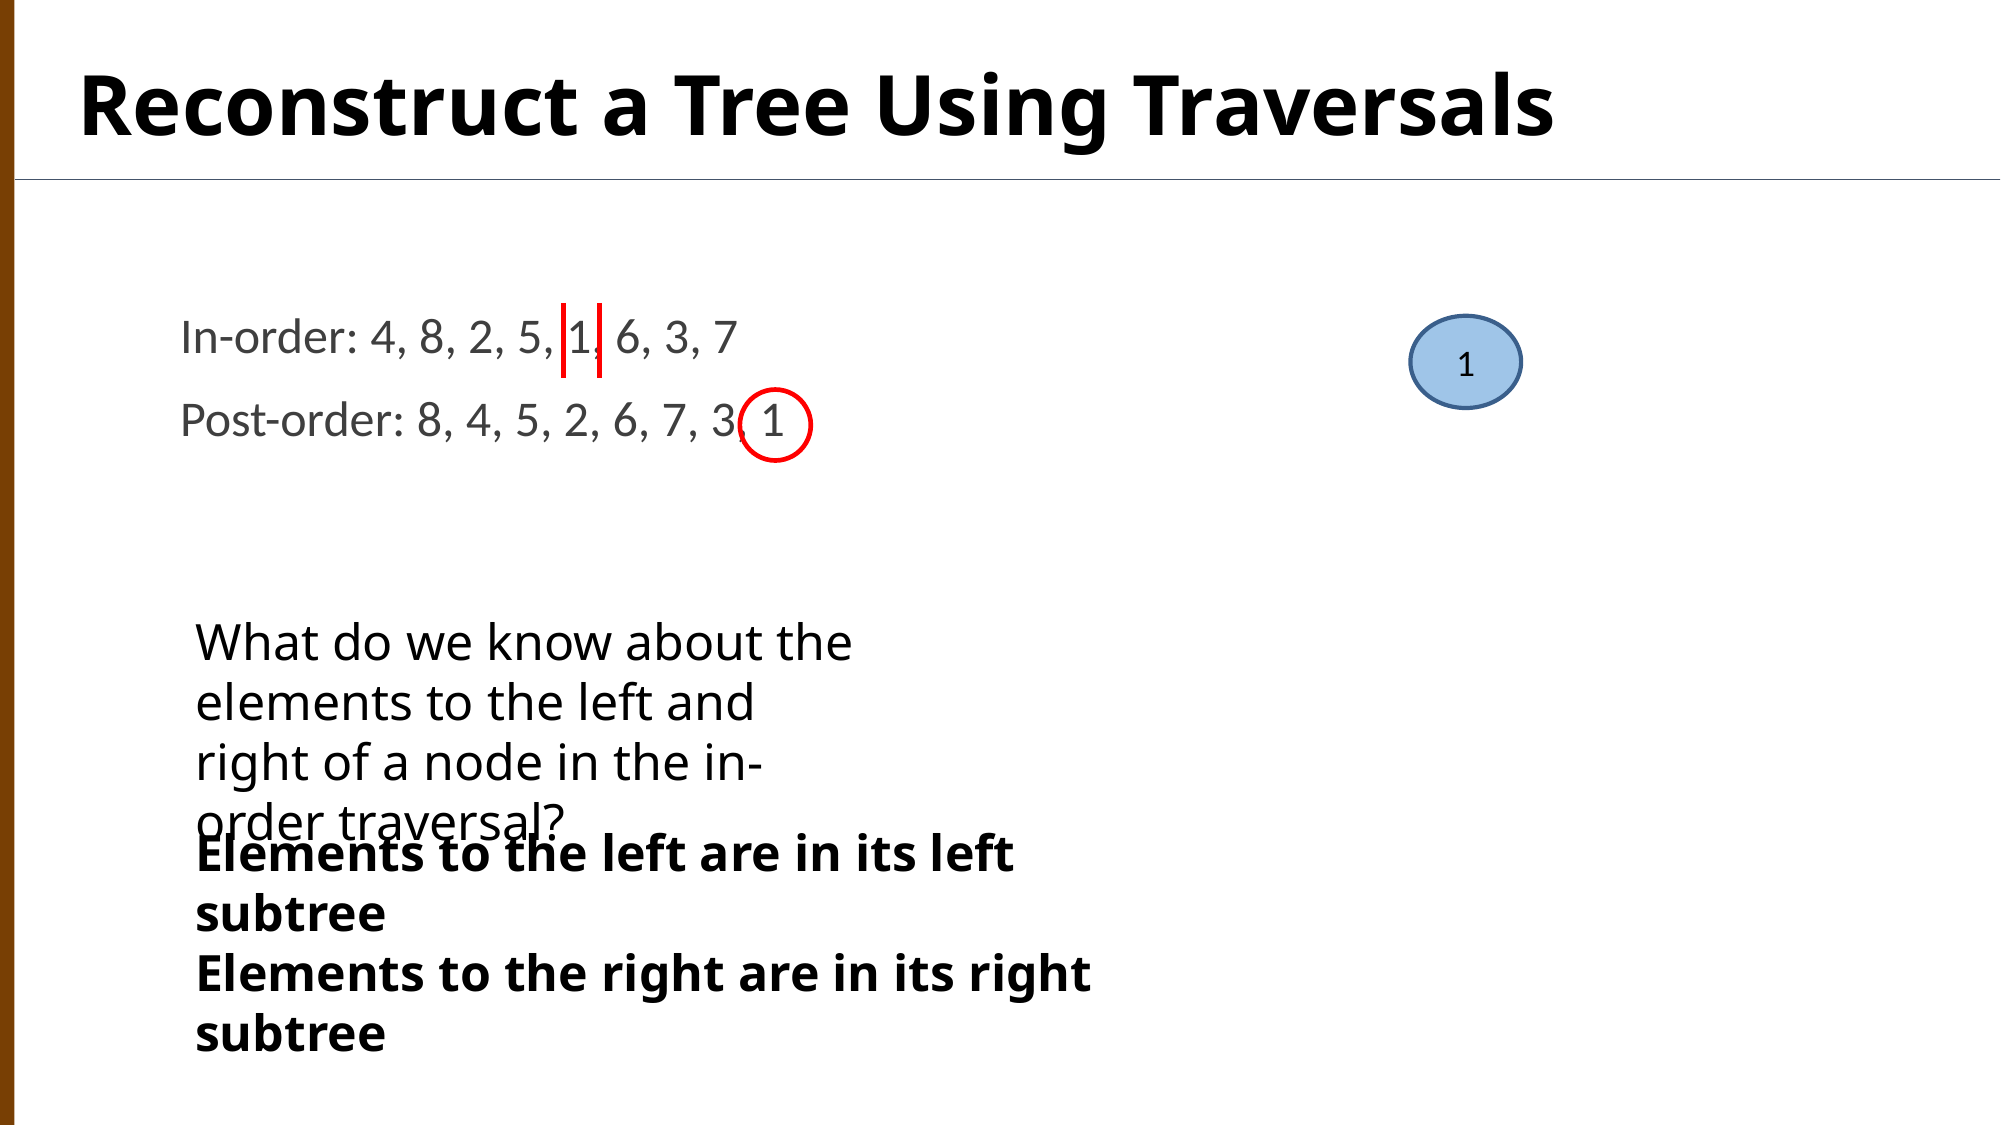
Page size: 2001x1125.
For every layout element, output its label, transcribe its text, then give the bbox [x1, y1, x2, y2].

text_box [739, 389, 811, 461]
text_box Elements to the left are in its left subtree Elements to the right are in its right subtree Recursively reconstruct both, and you're done :) [180, 806, 1232, 1015]
text_box Reconstruct a Tree Using Traversals [62, 36, 2000, 219]
text_box What do we know about the elements to the left and right of a node in the in-order traversal? [180, 595, 888, 806]
list In-order: 4, 8, 2, 5, 1, 6, 3, 7 Post-order: 8, 4, 5, 2, 6, 7, 3, 1 [180, 302, 1830, 963]
text_box 1 [1410, 315, 1522, 409]
